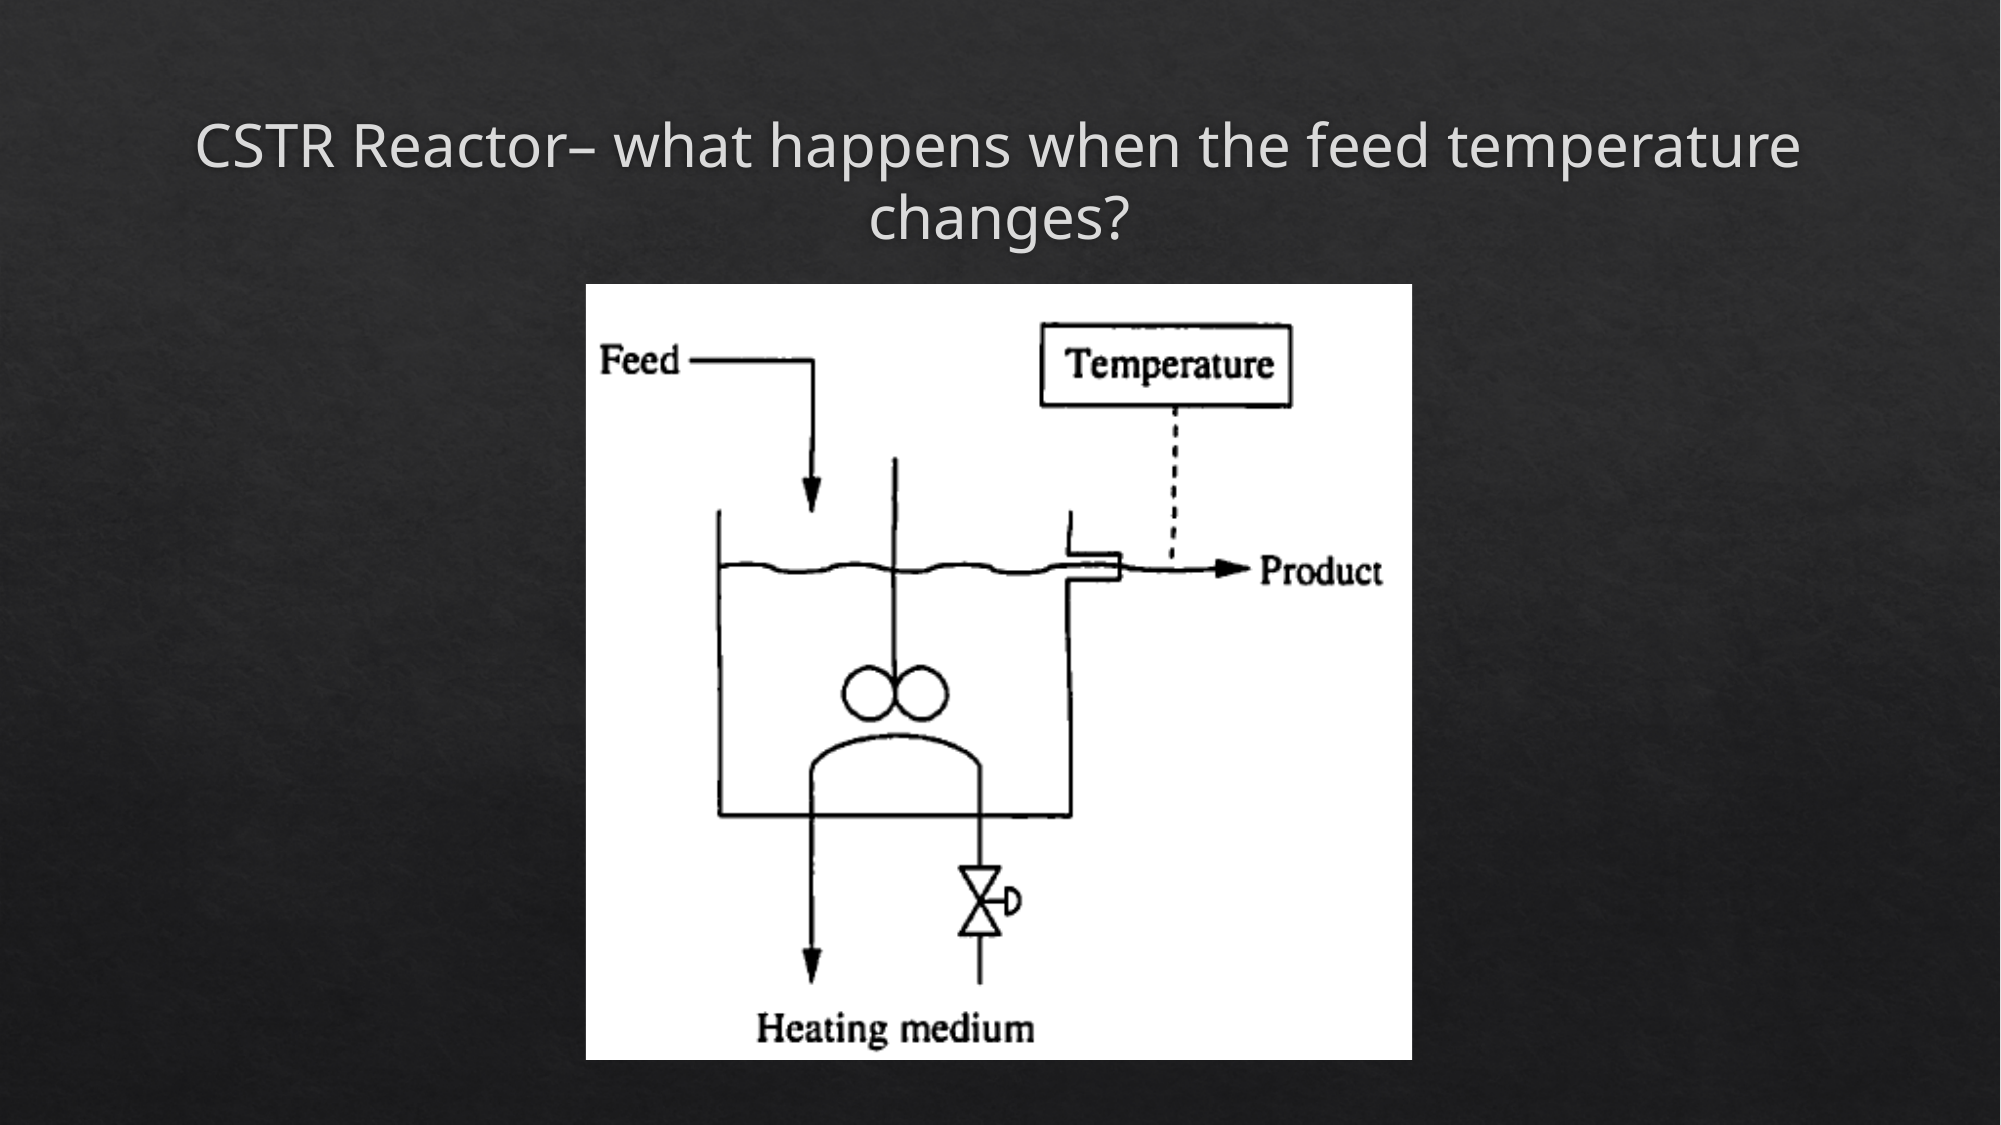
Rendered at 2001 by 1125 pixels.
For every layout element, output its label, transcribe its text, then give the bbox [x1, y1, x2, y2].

picture [585, 283, 1413, 1060]
title CSTR Reactor– what happens when the feed temperature changes? [149, 99, 1849, 260]
